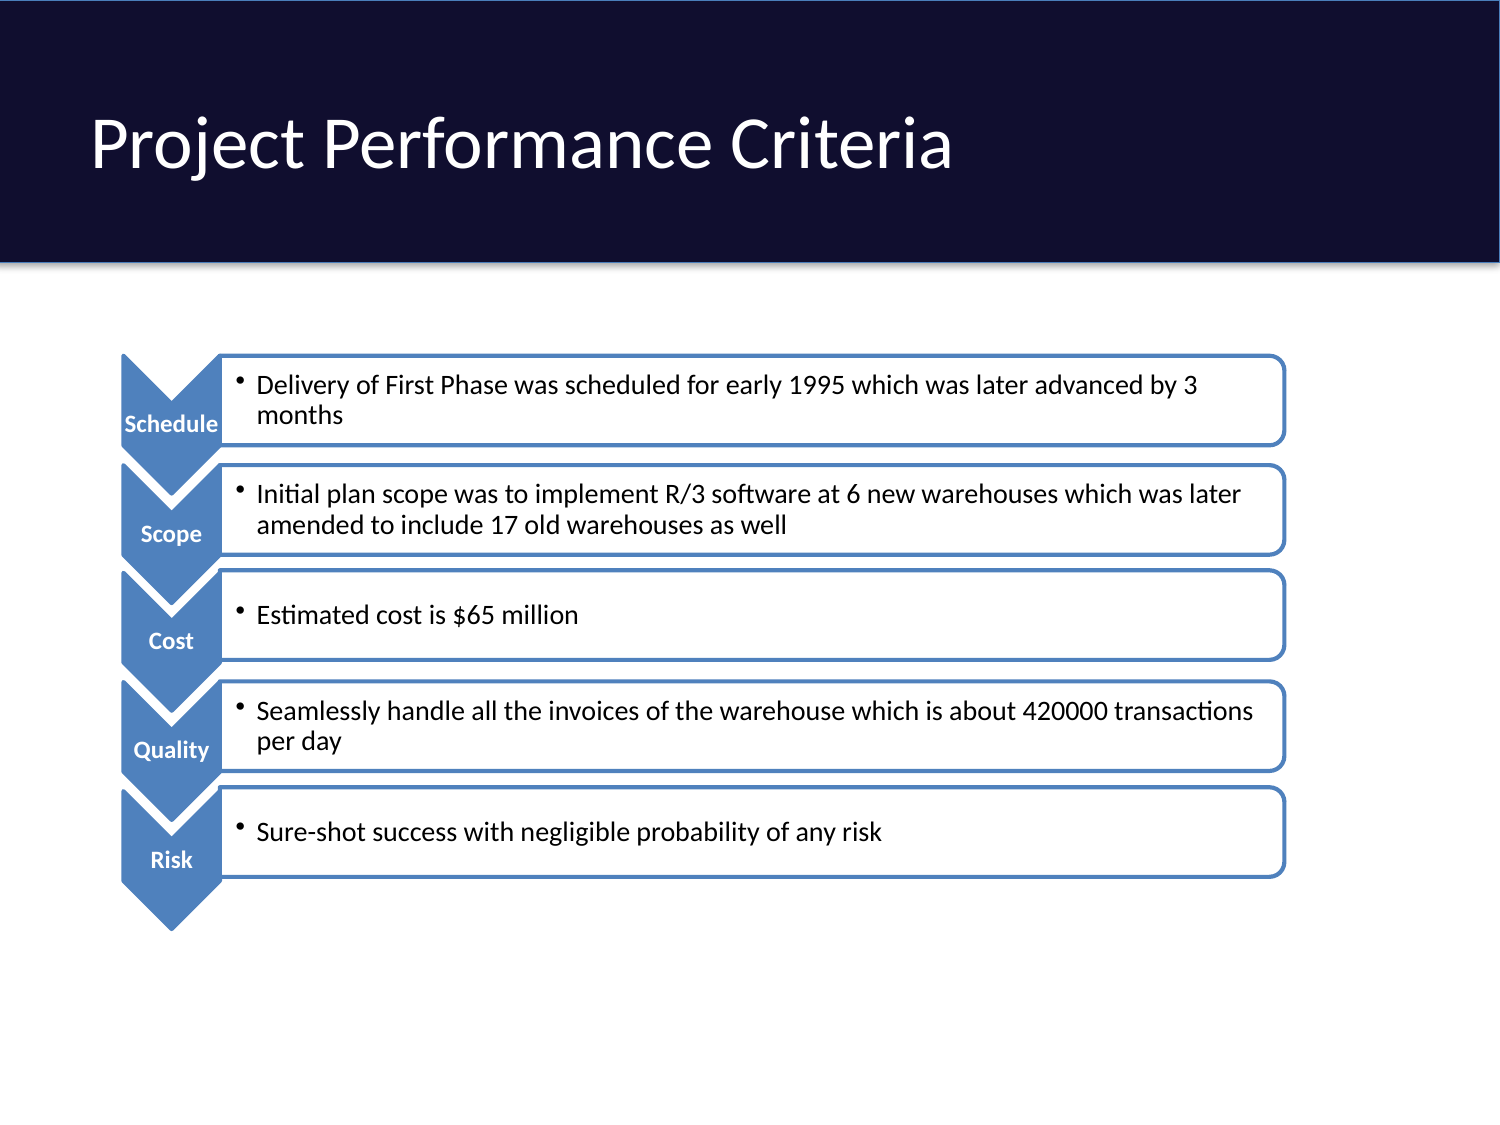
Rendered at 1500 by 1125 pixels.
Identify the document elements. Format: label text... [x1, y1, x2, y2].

title Project Performance Criteria [75, 45, 1425, 233]
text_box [123, 681, 221, 790]
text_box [219, 355, 1285, 446]
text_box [219, 681, 1285, 772]
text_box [219, 786, 1285, 878]
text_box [123, 572, 221, 681]
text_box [123, 464, 221, 572]
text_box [219, 464, 1285, 555]
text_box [219, 570, 1285, 661]
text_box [123, 355, 221, 464]
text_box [123, 790, 221, 930]
